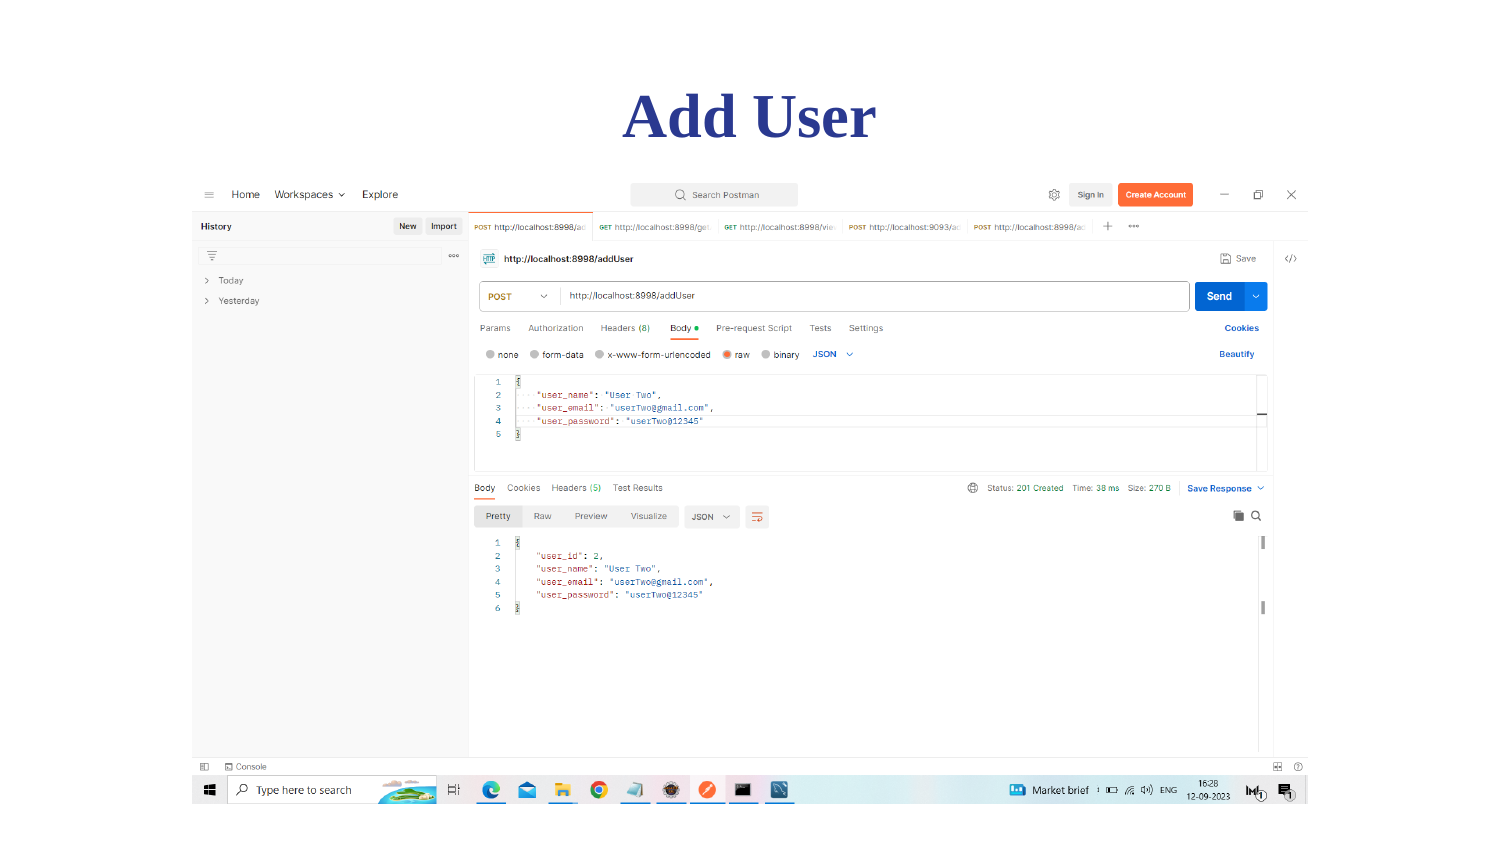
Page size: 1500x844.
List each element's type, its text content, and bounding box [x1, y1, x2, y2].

picture [192, 176, 1308, 805]
title Add User [51, 67, 1449, 167]
